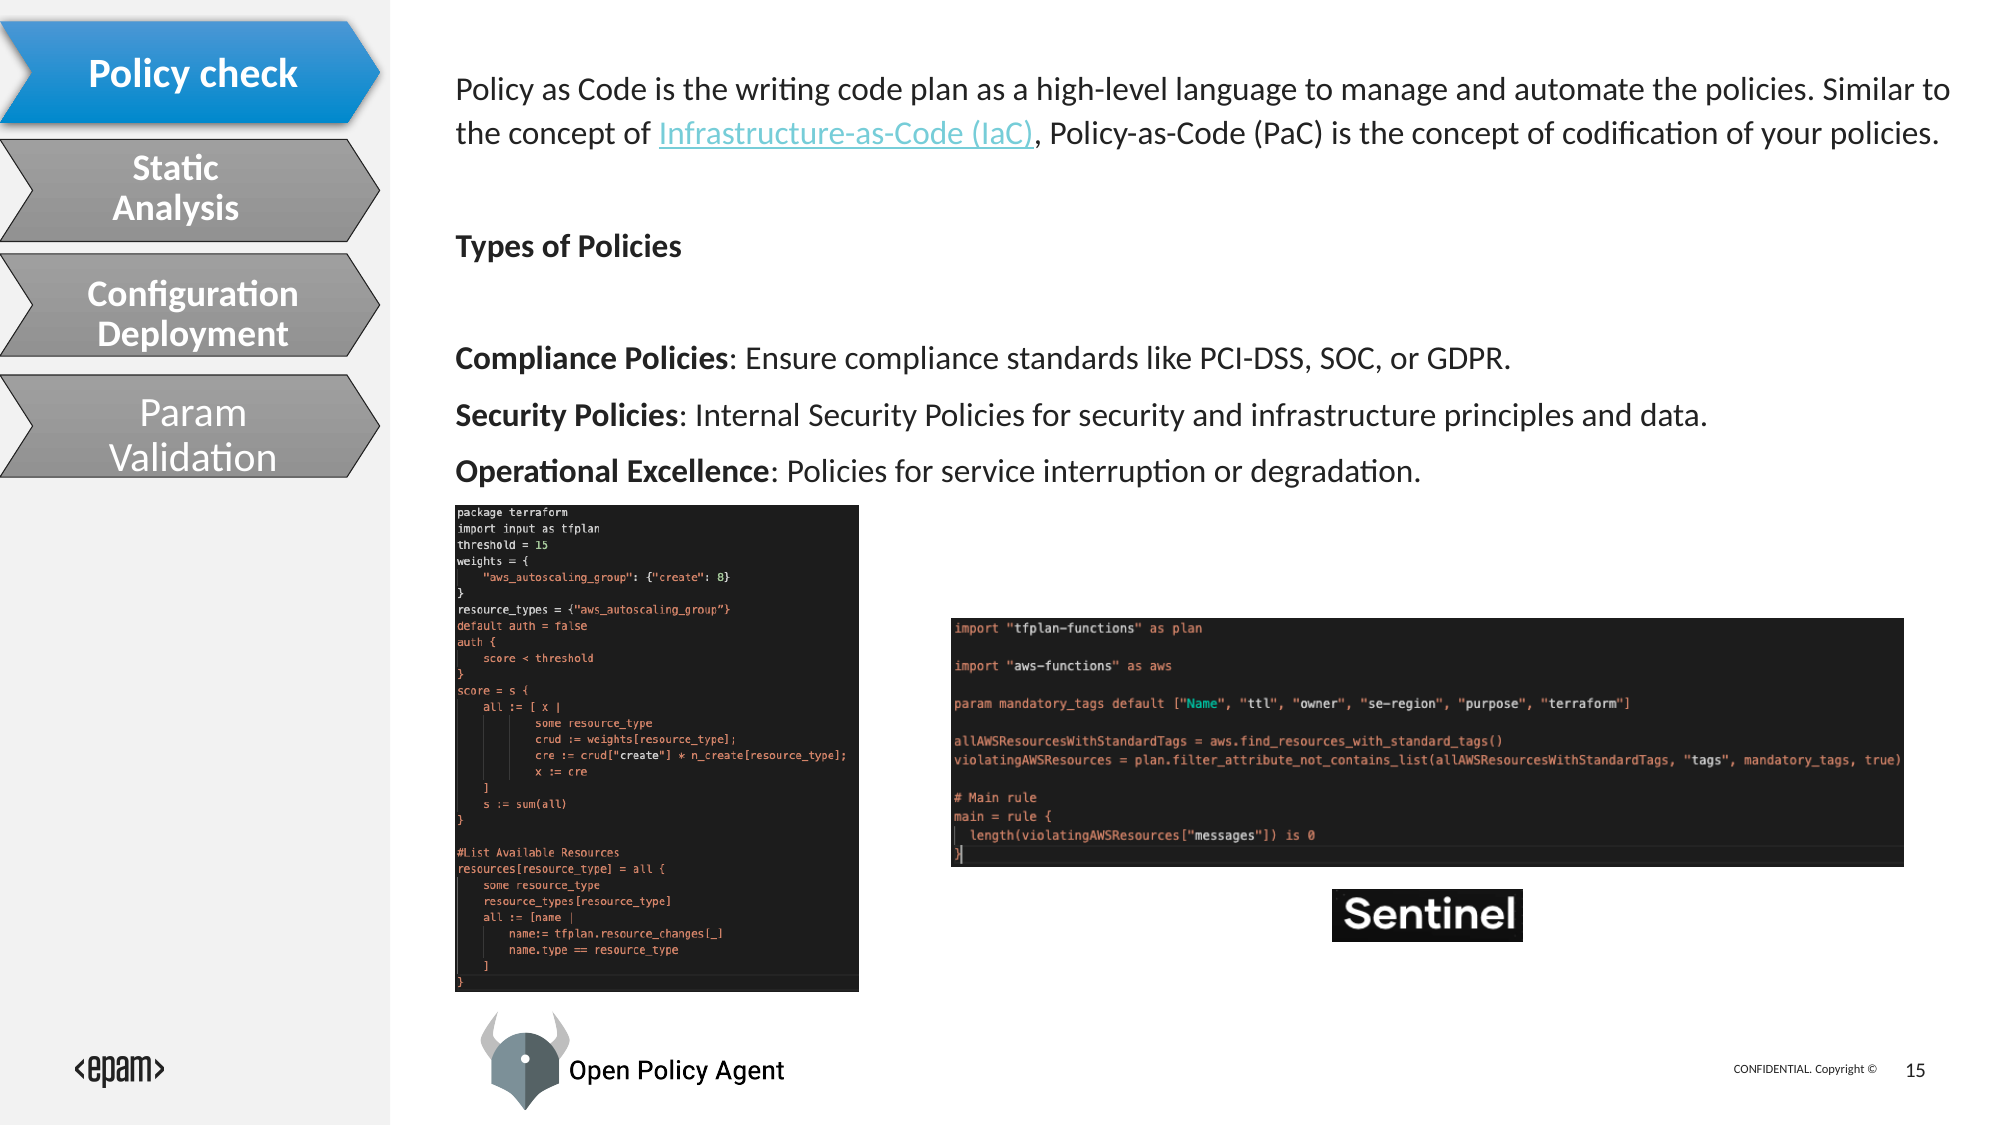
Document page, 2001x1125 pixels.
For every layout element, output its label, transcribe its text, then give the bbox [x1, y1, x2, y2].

picture [478, 1010, 788, 1113]
list Policy as Code is the writing code plan as a high-level language to manage and automate the policies. Similar to the concept of Infrastructure-as-Code (IaC), Policy-as-Code (PaC) is the concept of codification of your policies. Types of Policies Compliance Policies: Ensure compliance standards like PCI-DSS, SOC, or GDPR. Security Policies: Internal Security Policies for security and infrastructure principles and data. Operational Excellence: Policies for service interruption or degradation. [455, 63, 1979, 446]
text_box [0, 138, 58, 243]
text_box Static Analysis [58, 135, 287, 250]
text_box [0, 253, 380, 374]
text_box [0, 13, 380, 135]
picture [1332, 889, 1523, 942]
picture [455, 505, 859, 992]
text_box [0, 374, 380, 496]
text_box [287, 138, 381, 243]
picture [75, 1056, 164, 1088]
picture [951, 618, 1904, 867]
